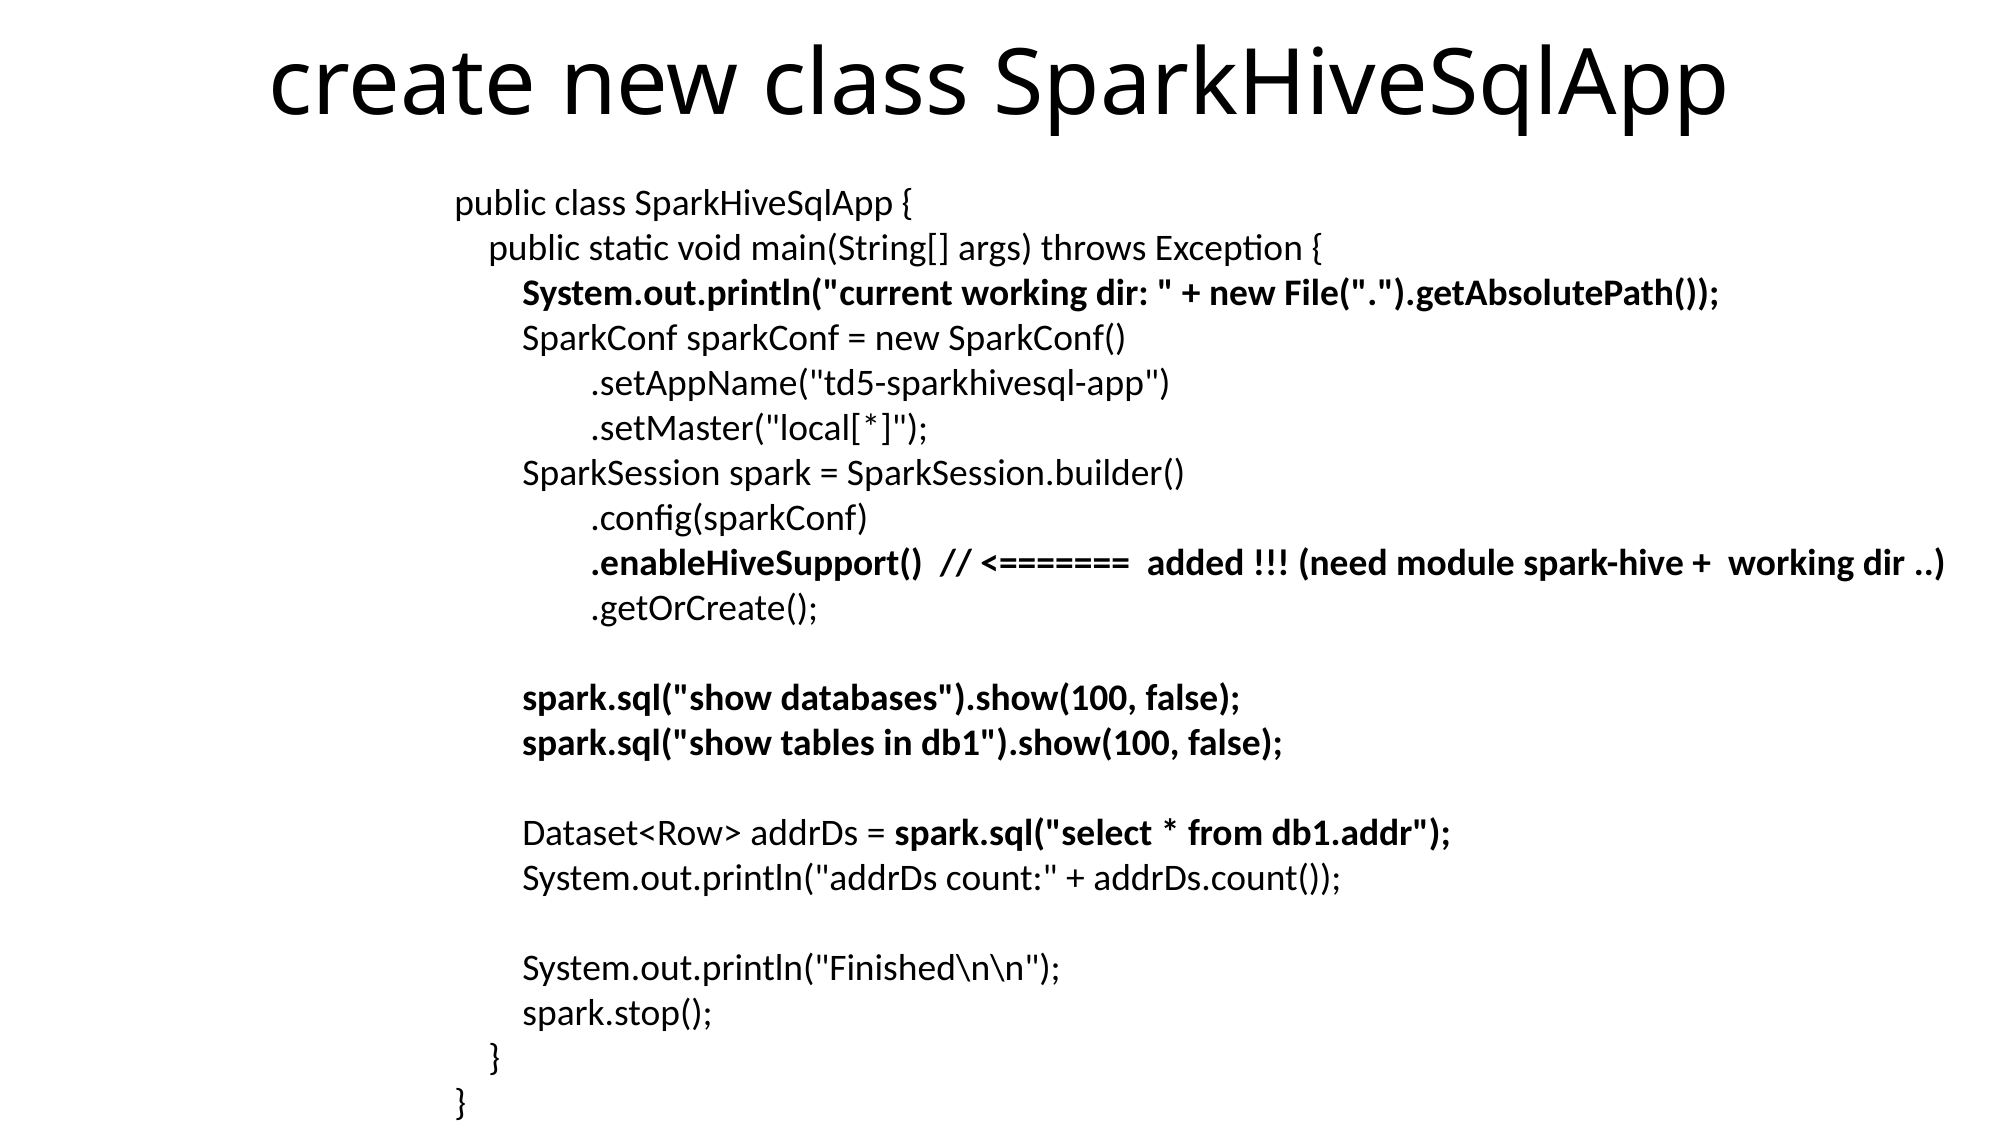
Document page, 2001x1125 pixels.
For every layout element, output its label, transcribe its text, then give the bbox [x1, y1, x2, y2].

text_box public class SparkHiveSqlApp { public static void main(String[] args) throws Exception { System.out.println("current working dir: " + new File(".").getAbsolutePath()); SparkConf sparkConf = new SparkConf() .setAppName("td5-sparkhivesql-app") .setMaster("local[*]"); SparkSession spark = SparkSession.builder() .config(sparkConf) .enableHiveSupport() // <======= added !!! (need module spark-hive + working dir ..) .getOrCreate(); spark.sql("show databases").show(100, false); spark.sql("show tables in db1").show(100, false); Dataset<Row> addrDs = spark.sql("select * from db1.addr"); System.out.println("addrDs count:" + addrDs.count()); System.out.println("Finished\n\n"); spark.stop(); } } [439, 170, 2000, 1125]
title create new class SparkHiveSqlApp [137, 0, 1863, 171]
